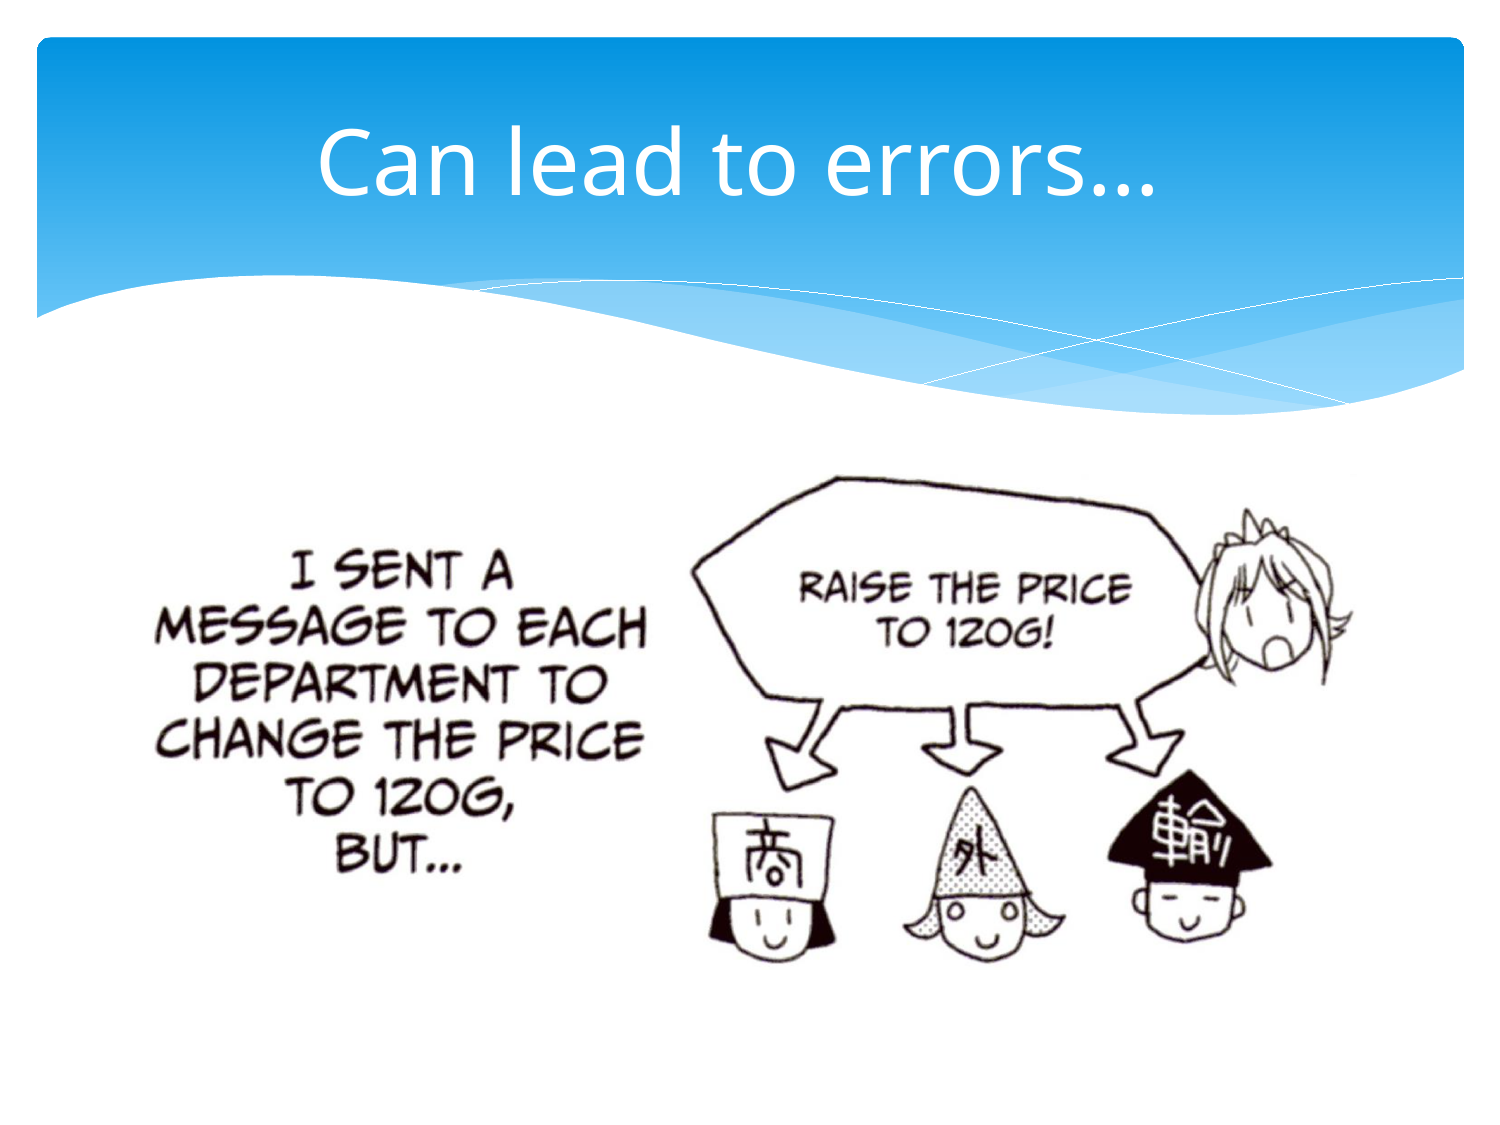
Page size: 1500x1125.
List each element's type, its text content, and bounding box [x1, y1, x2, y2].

title Can lead to errors... [75, 55, 1425, 261]
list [142, 474, 1359, 970]
